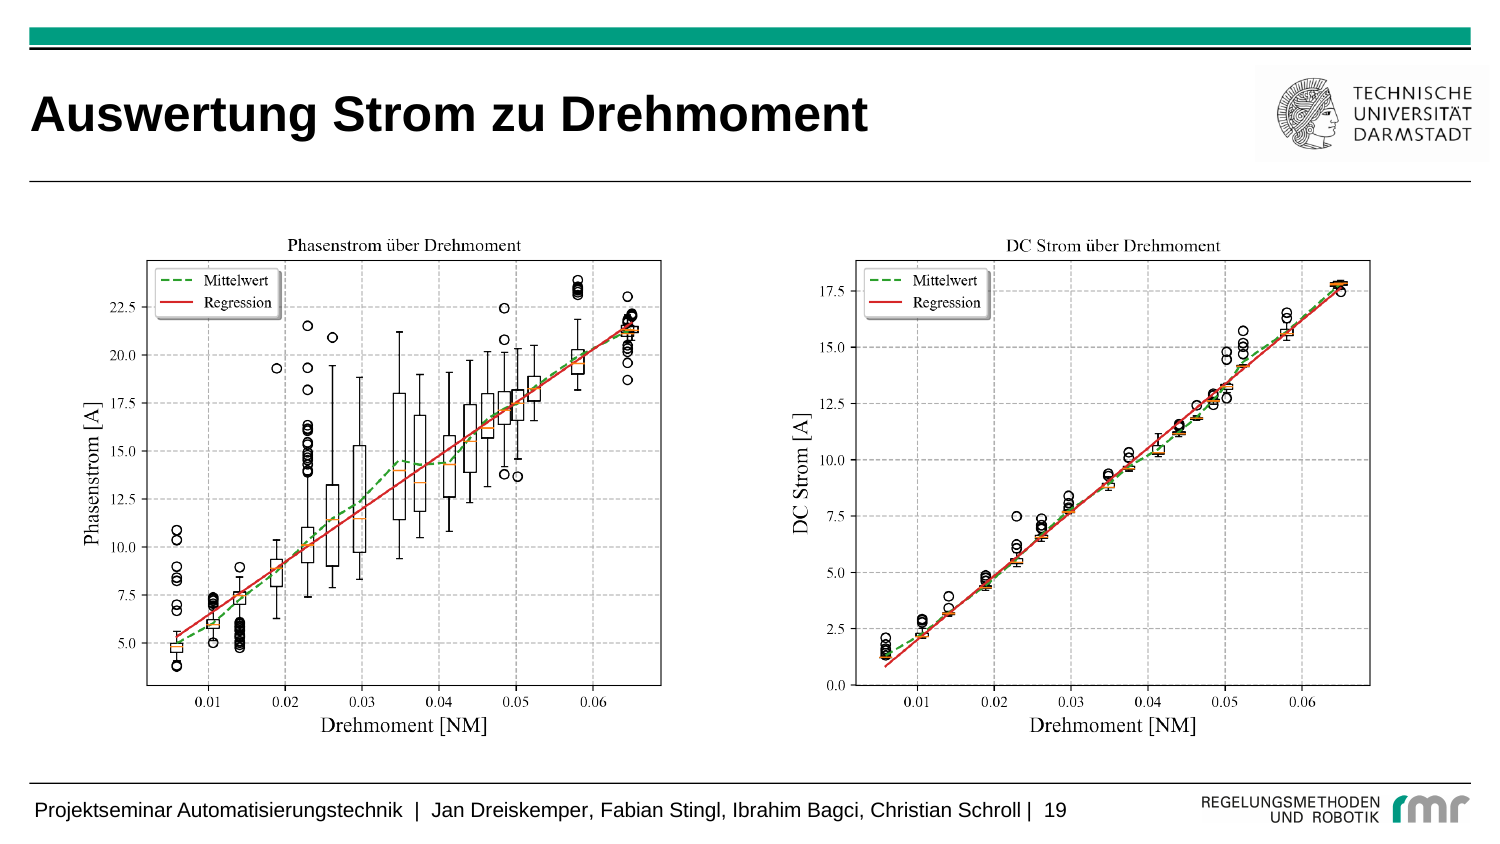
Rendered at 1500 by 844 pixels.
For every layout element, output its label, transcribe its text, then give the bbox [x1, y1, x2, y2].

picture [773, 194, 1436, 746]
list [64, 194, 727, 746]
title Auswertung Strom zu Drehmoment [29, 60, 1149, 164]
picture [1202, 795, 1470, 823]
picture [1255, 65, 1490, 162]
